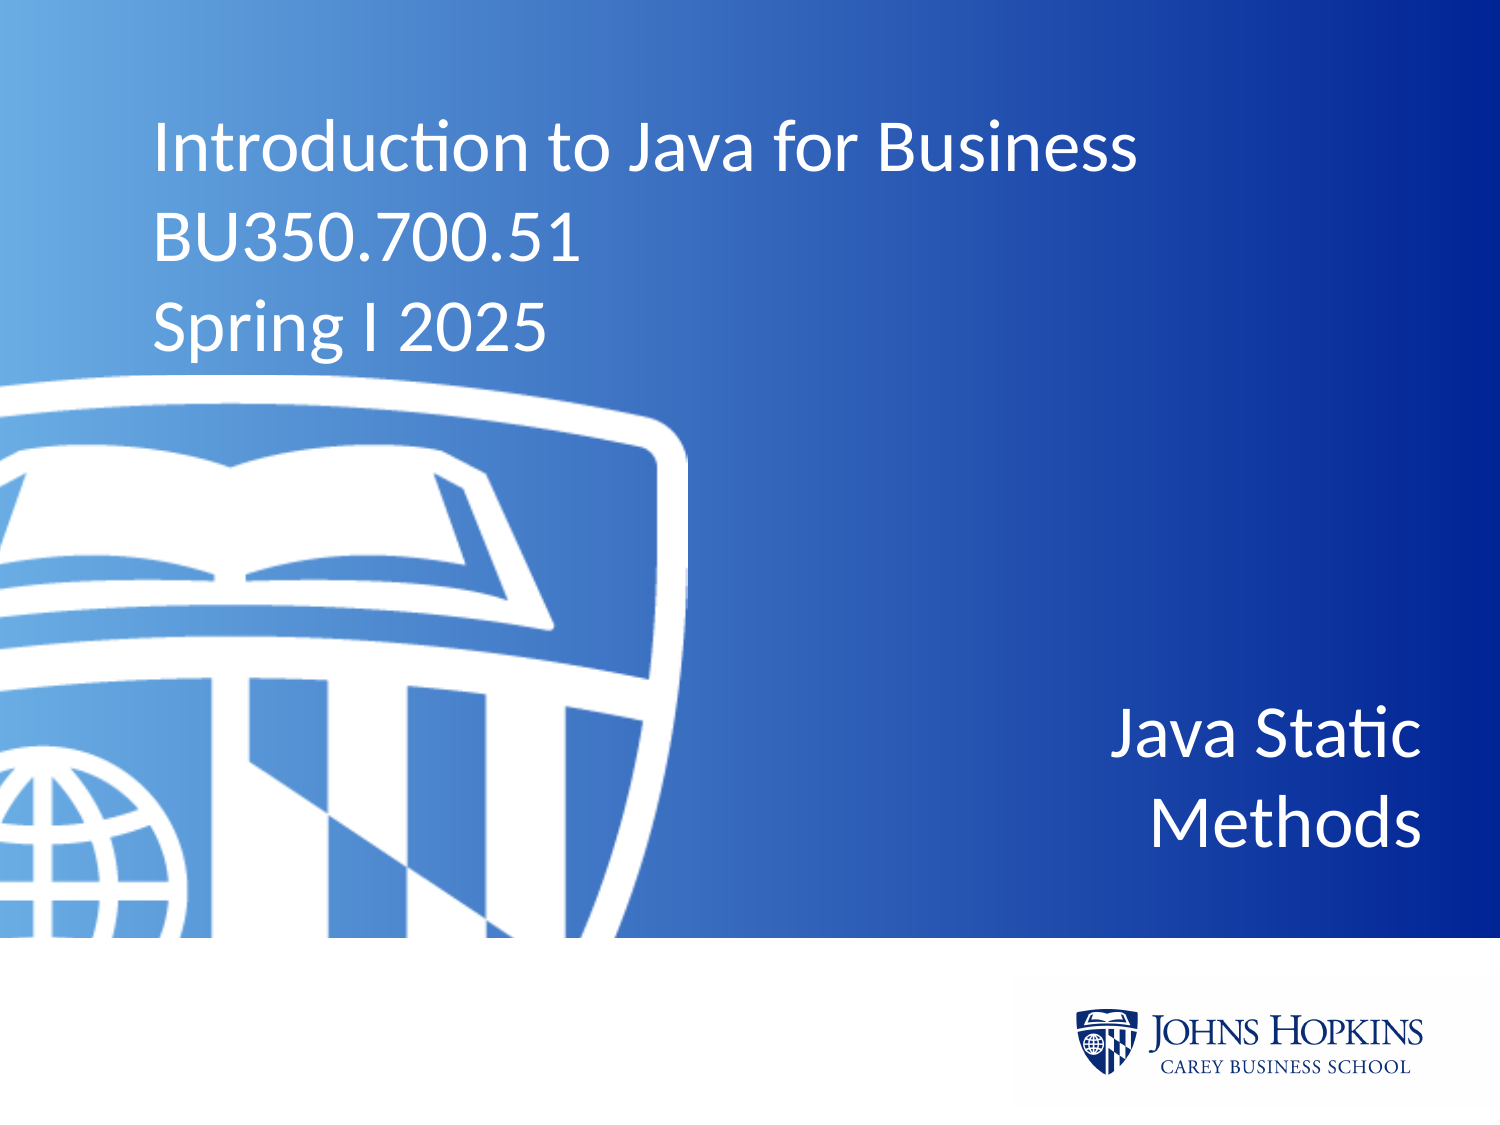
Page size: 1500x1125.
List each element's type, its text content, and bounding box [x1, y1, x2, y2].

list Java Static Methods [849, 675, 1438, 738]
title Introduction to Java for Business BU350.700.51 Spring I 2025 [137, 75, 1326, 388]
picture [0, 375, 688, 1055]
picture [1012, 975, 1500, 1108]
